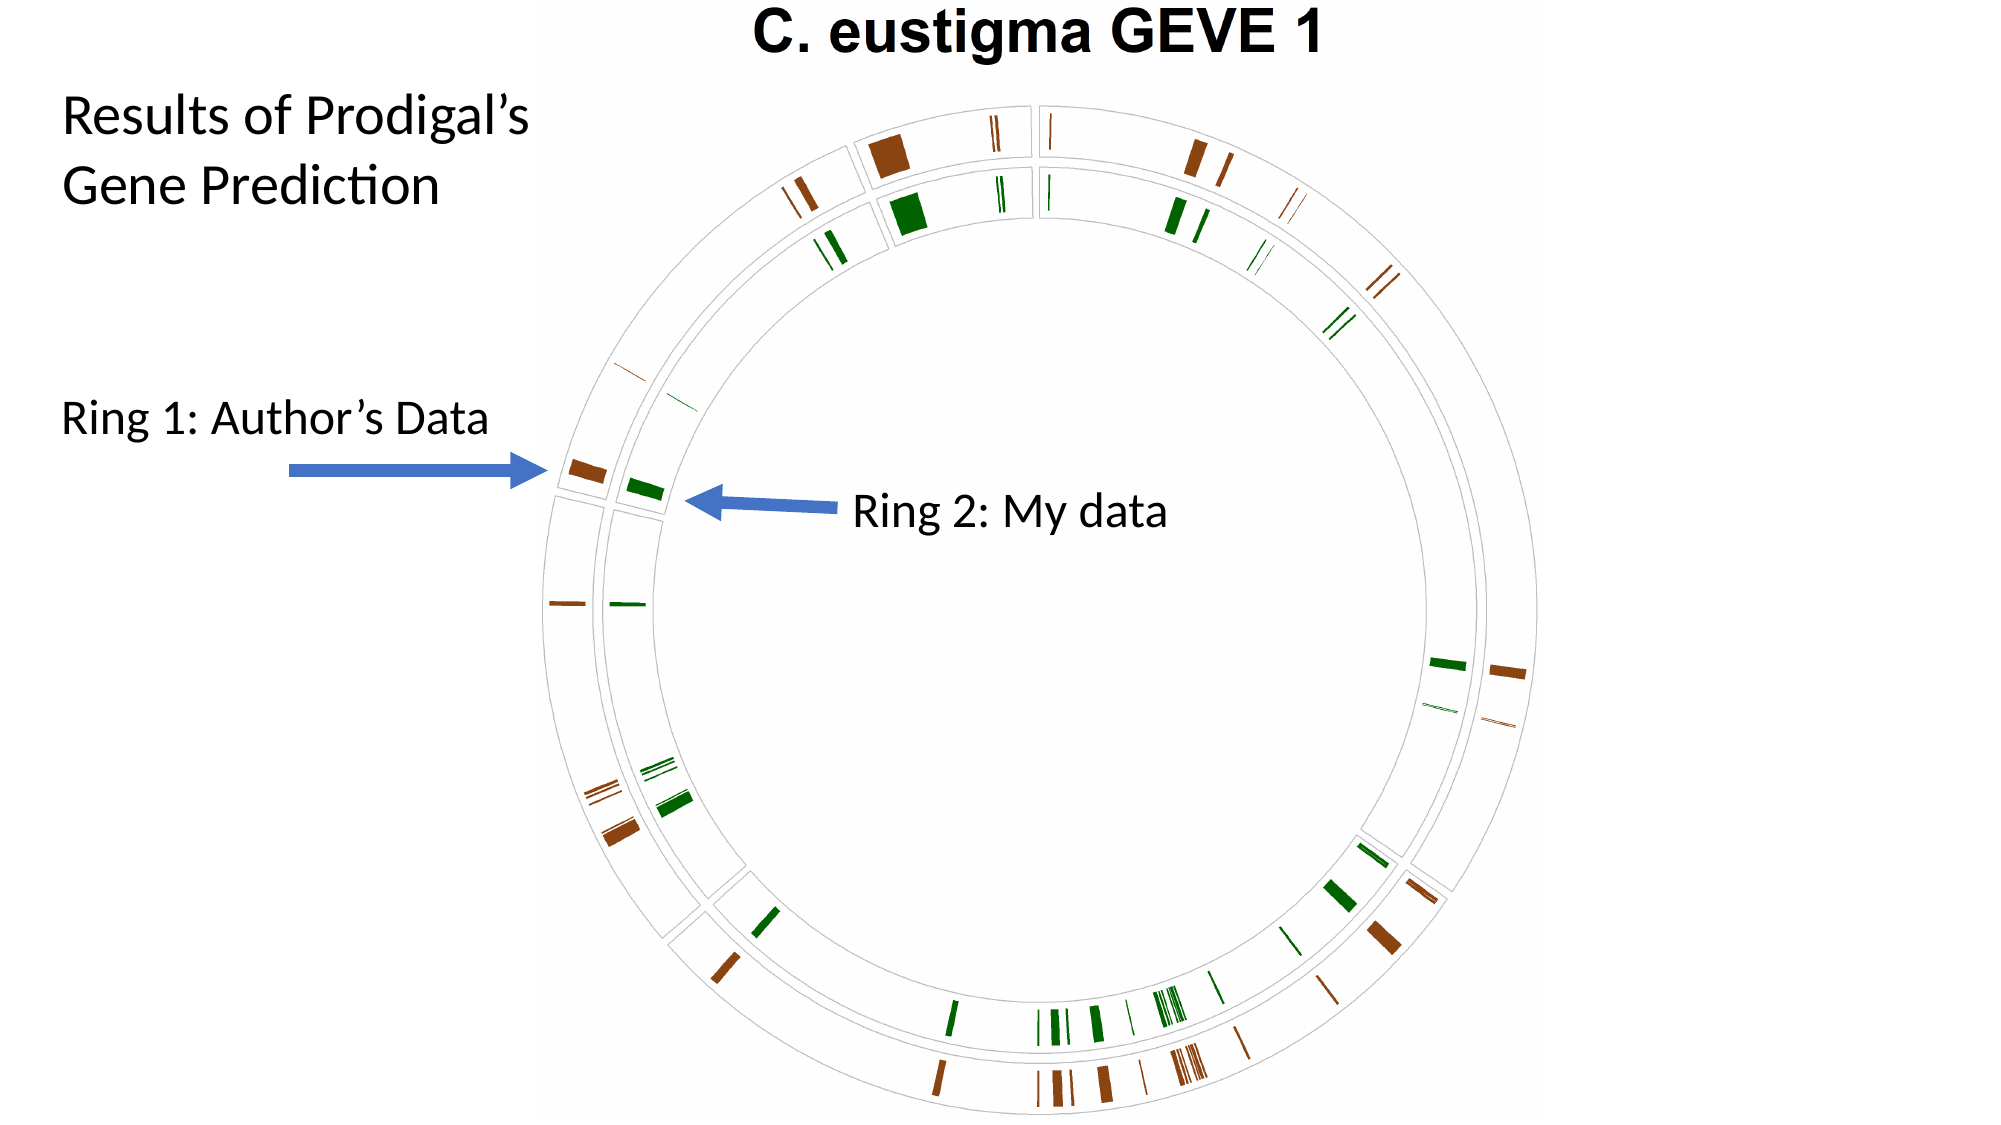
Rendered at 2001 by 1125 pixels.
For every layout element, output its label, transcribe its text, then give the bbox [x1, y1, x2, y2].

picture [538, 0, 1540, 1120]
text_box Ring 1: Author’s Data [46, 376, 538, 452]
text_box Results of Prodigal’s Gene Prediction [47, 69, 538, 224]
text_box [684, 500, 838, 509]
